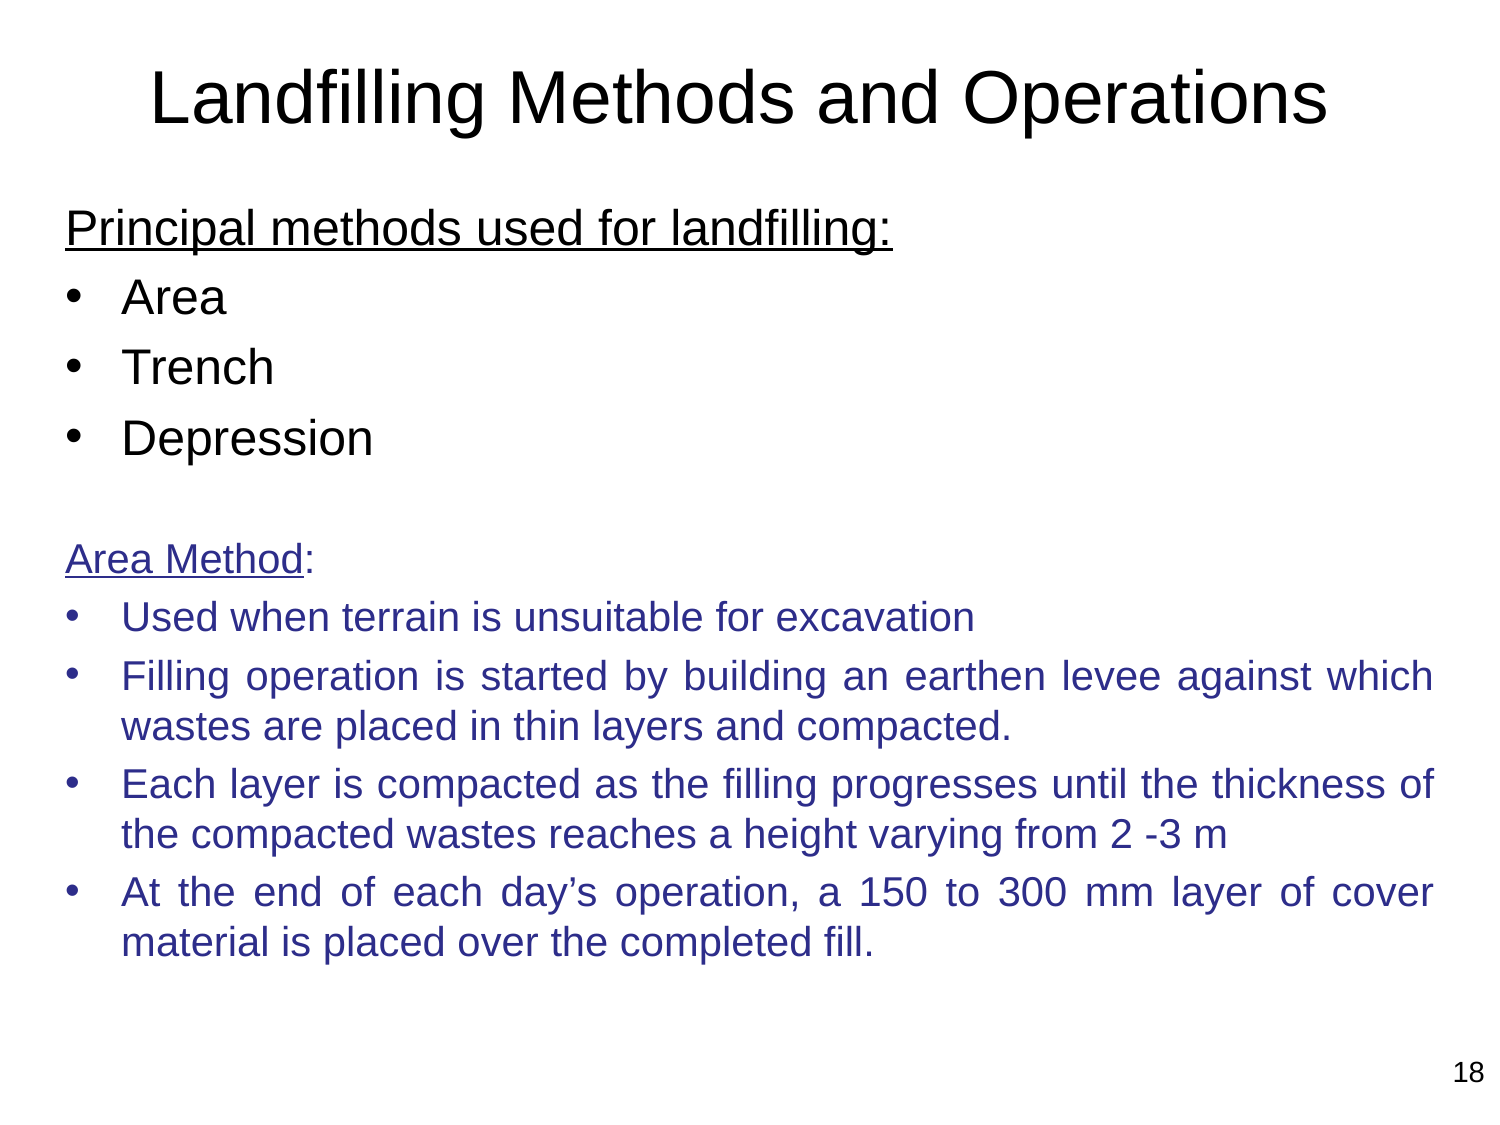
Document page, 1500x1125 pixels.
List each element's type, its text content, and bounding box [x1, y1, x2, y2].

slide_number 18 [1149, 1045, 1500, 1124]
list Principal methods used for landfilling: Area Trench Depression Area Method: Used when terrain is unsuitable for excavation Filling operation is started by building an earthen levee against which wastes are placed in thin layers and compacted. Each layer is compacted as the filling progresses until the thickness of the compacted wastes reaches a height varying from 2 -3 m At the end of each day’s operation, a 150 to 300 mm layer of cover material is placed over the completed fill. [50, 187, 1450, 968]
title Landfilling Methods and Operations [75, 0, 1425, 187]
